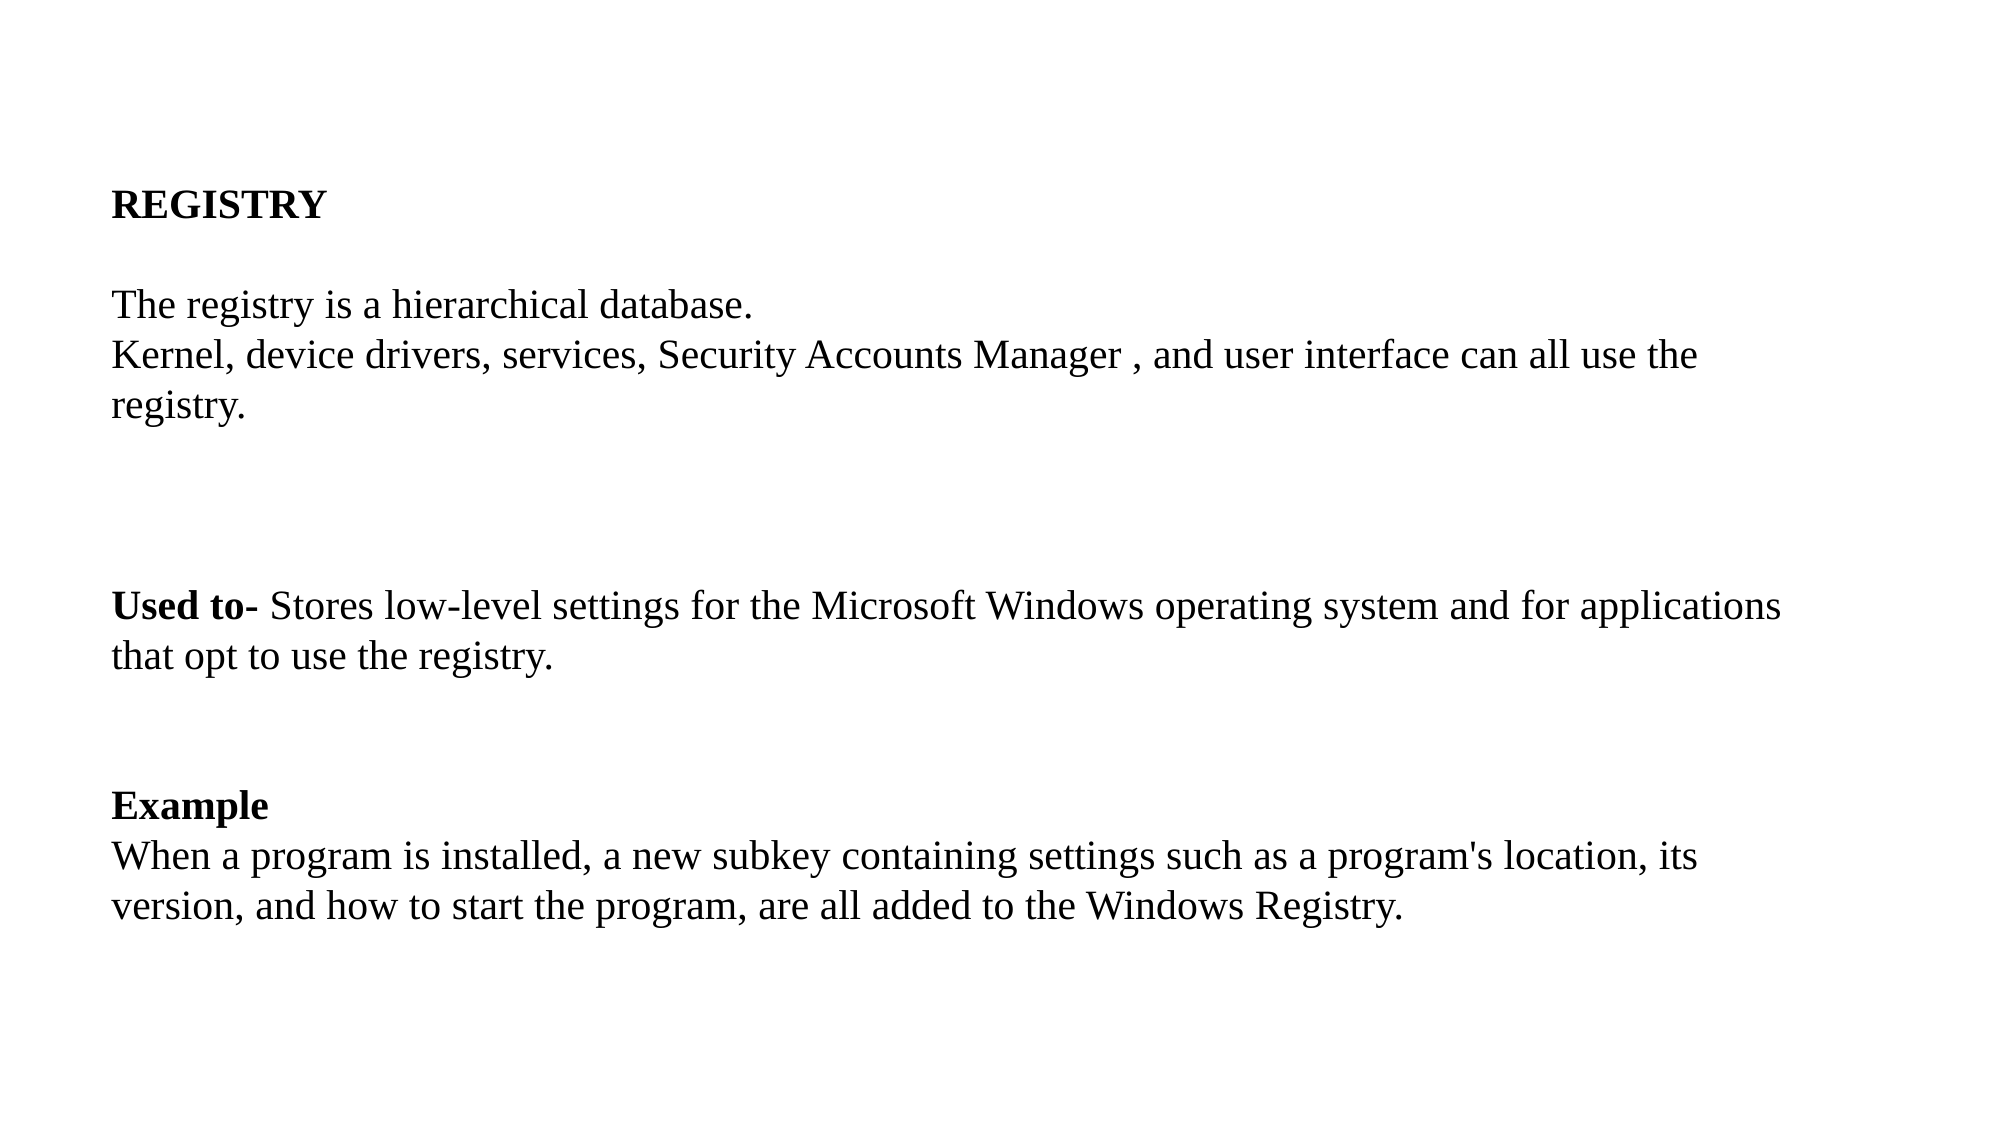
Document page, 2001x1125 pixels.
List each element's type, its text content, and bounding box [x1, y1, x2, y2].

text_box REGISTRY The registry is a hierarchical database. Kernel, device drivers, services, Security Accounts Manager , and user interface can all use the registry. Used to- Stores low-level settings for the Microsoft Windows operating system and for applications that opt to use the registry. Example When a program is installed, a new subkey containing settings such as a program's location, its version, and how to start the program, are all added to the Windows Registry. [96, 169, 1851, 935]
